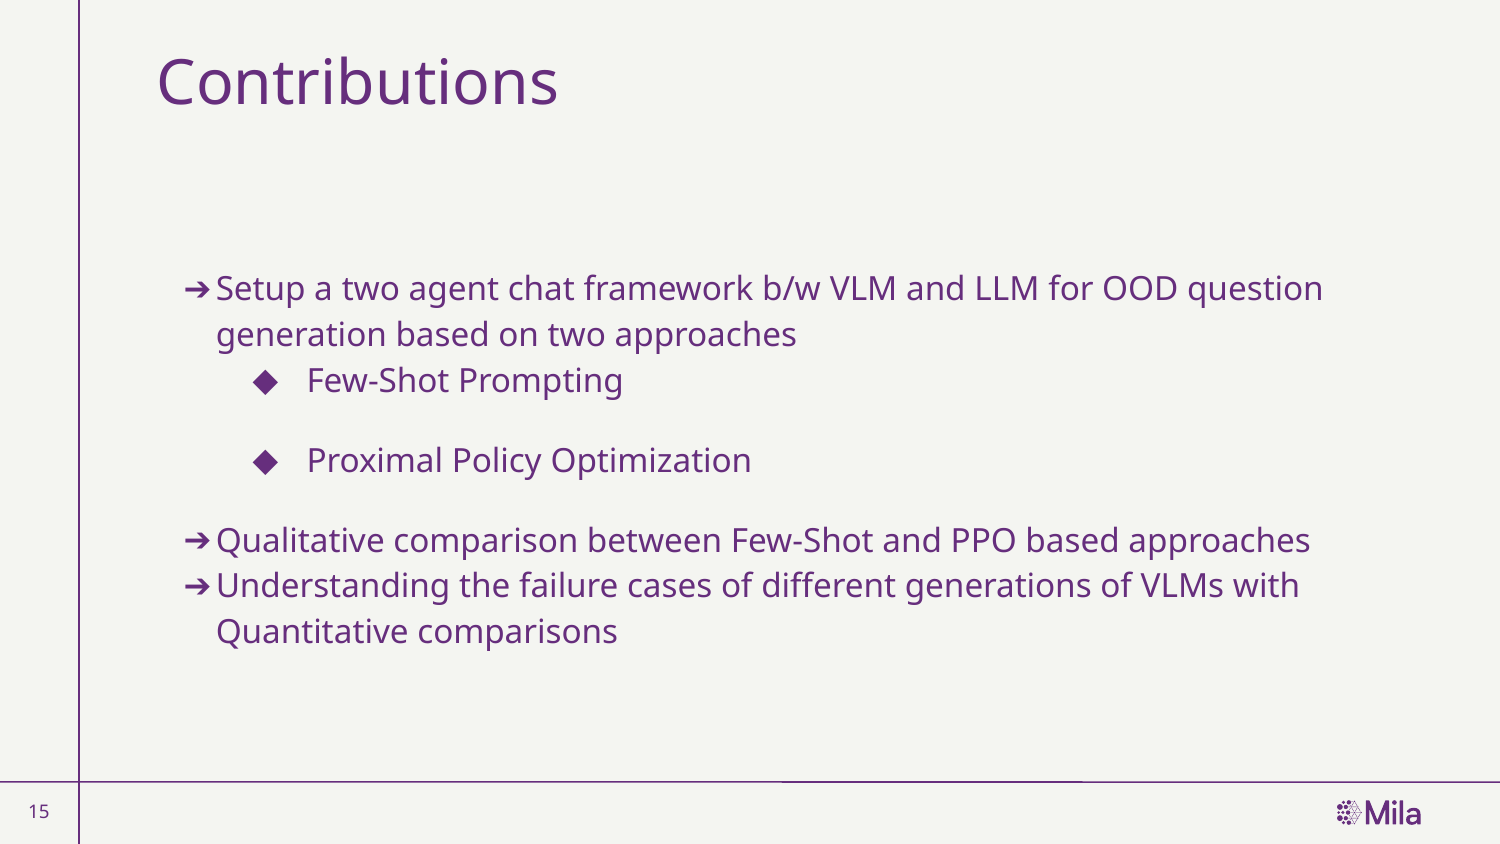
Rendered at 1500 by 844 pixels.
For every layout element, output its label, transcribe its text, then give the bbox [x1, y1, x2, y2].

list Setup a two agent chat framework b/w VLM and LLM for OOD question generation based on two approaches Few-Shot Prompting Proximal Policy Optimization Qualitative comparison between Few-Shot and PPO based approaches Understanding the failure cases of different generations of VLMs with Quantitative comparisons [141, 246, 1437, 751]
slide_number ‹#› [0, 781, 78, 844]
title Contributions [141, 35, 1437, 207]
